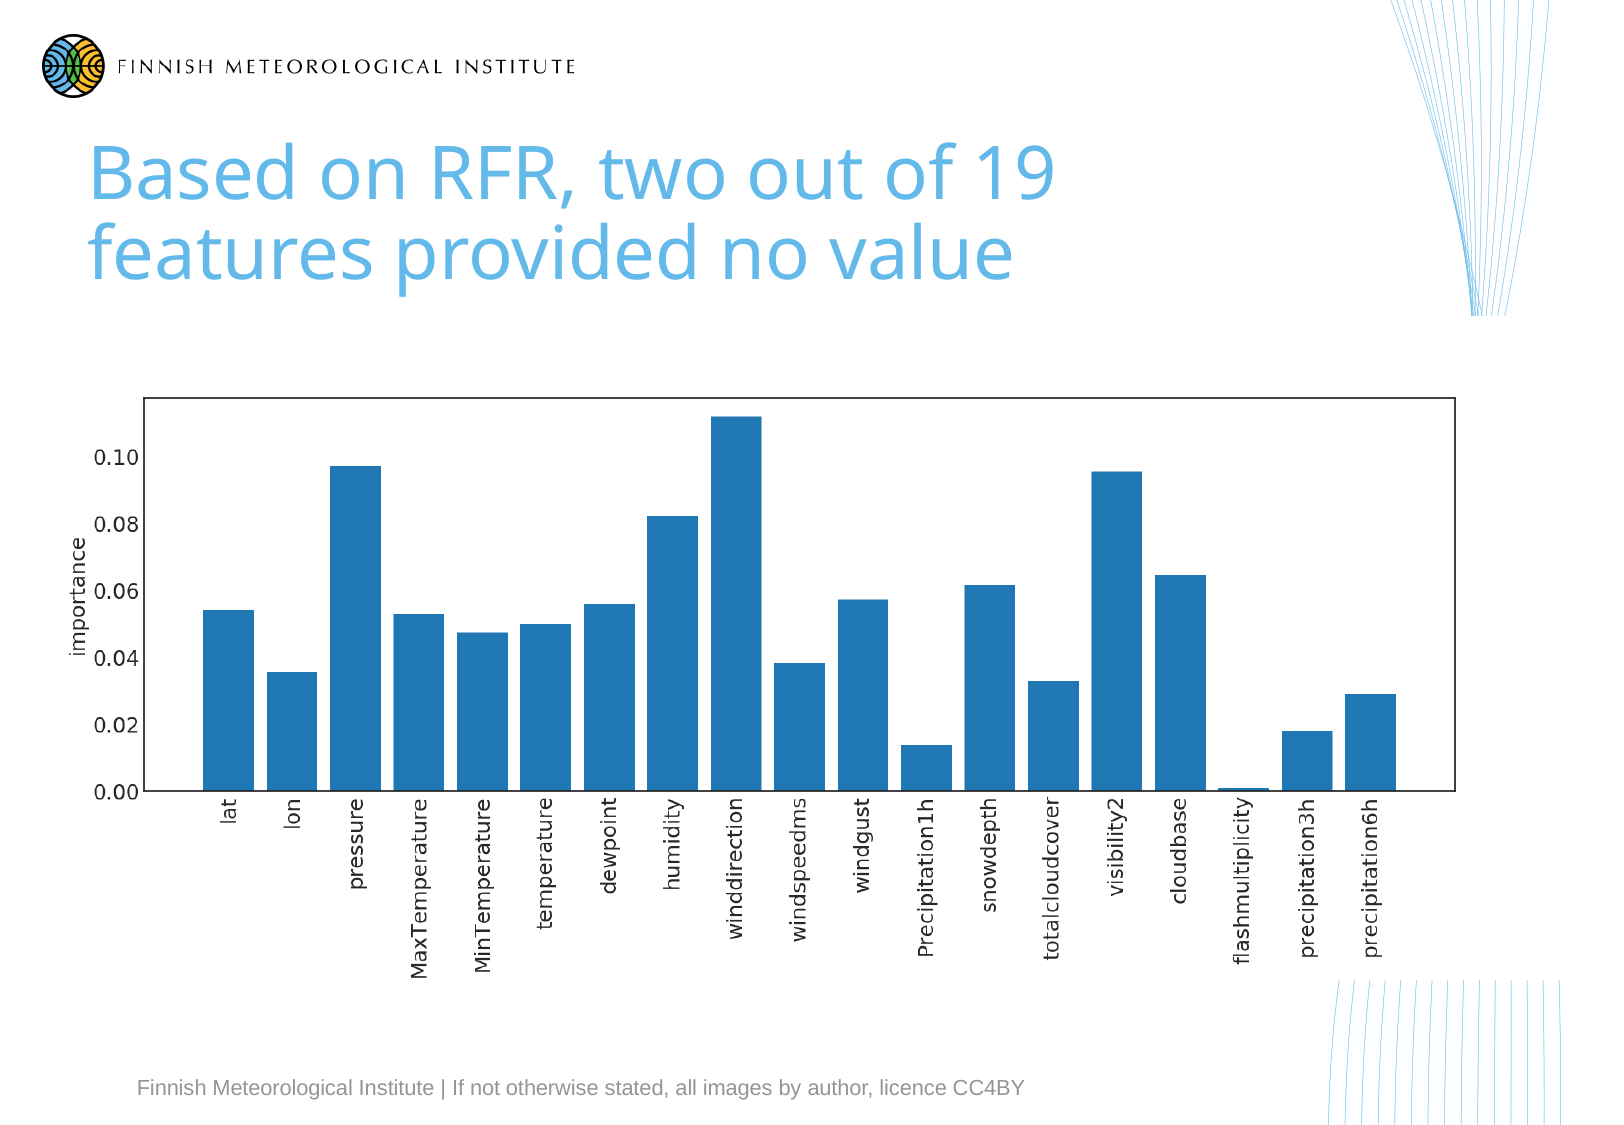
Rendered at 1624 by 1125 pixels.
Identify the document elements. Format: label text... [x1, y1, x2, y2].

title Based on RFR, two out of 19 features provided no value [87, 135, 1119, 316]
list [1119, 234, 1516, 316]
footer Finnish Meteorological Institute | If not otherwise stated, all images by author, licence CC4BY [100, 1057, 1063, 1117]
picture [0, 0, 1624, 1125]
